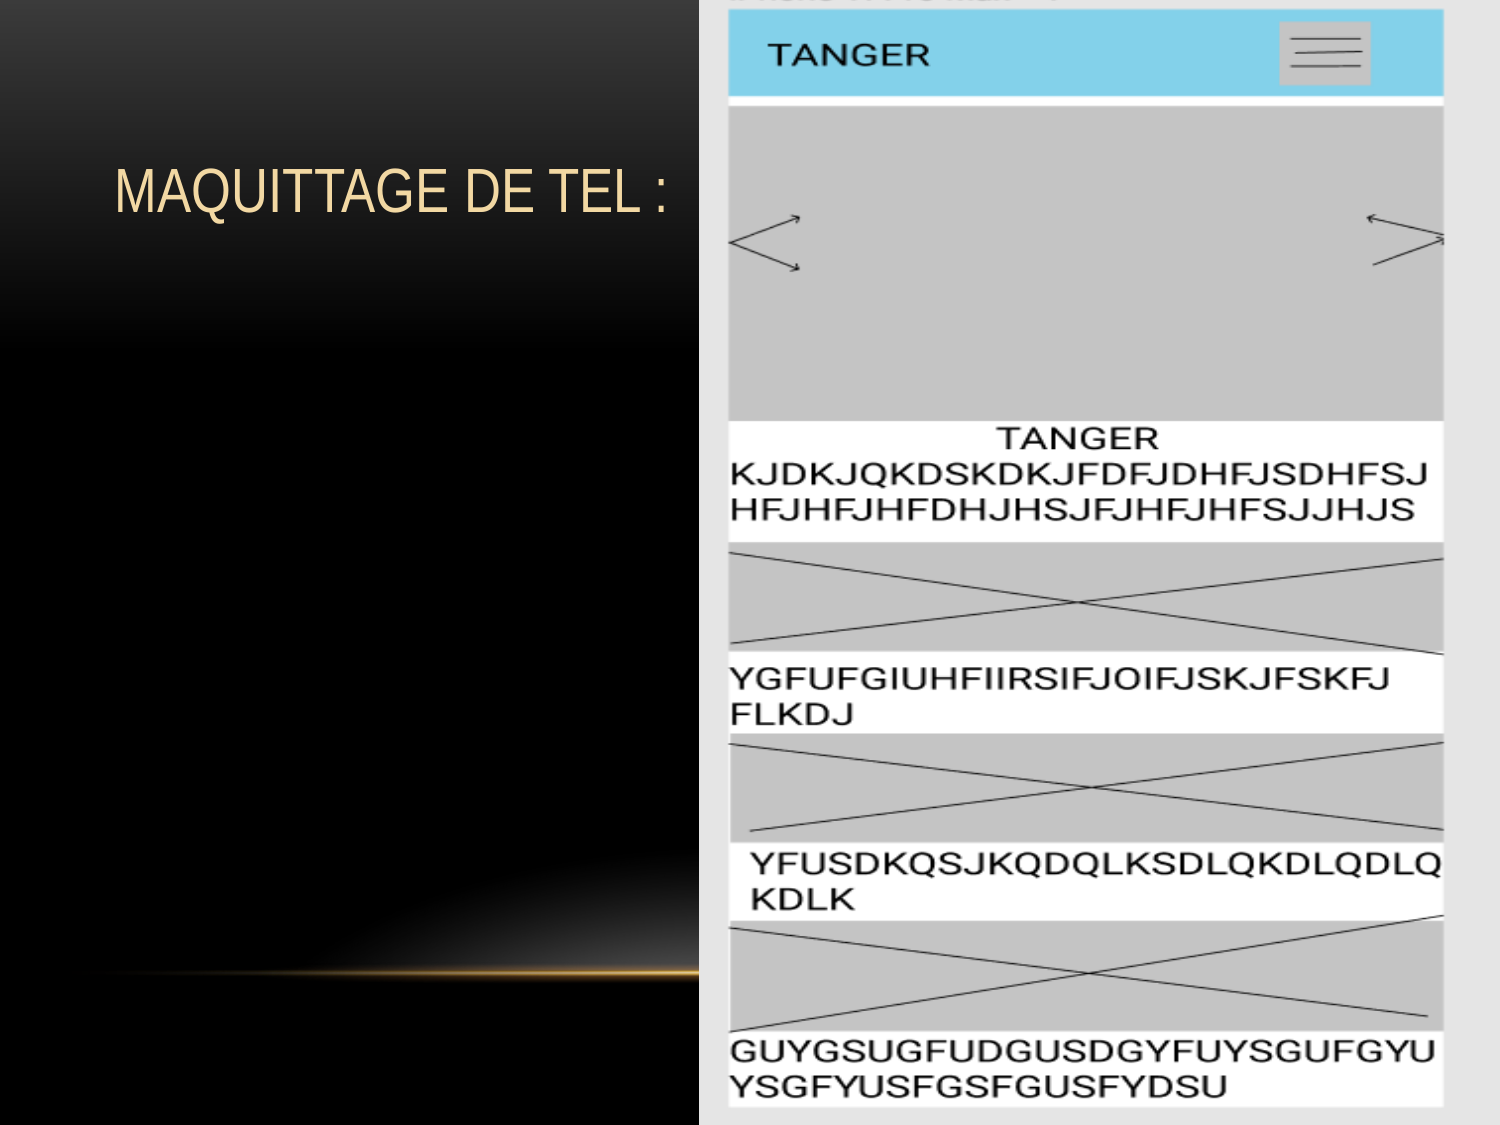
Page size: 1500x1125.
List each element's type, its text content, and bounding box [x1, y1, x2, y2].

title MAQUITTAGE DE TEL : [99, 45, 694, 233]
picture [0, 0, 1500, 1125]
